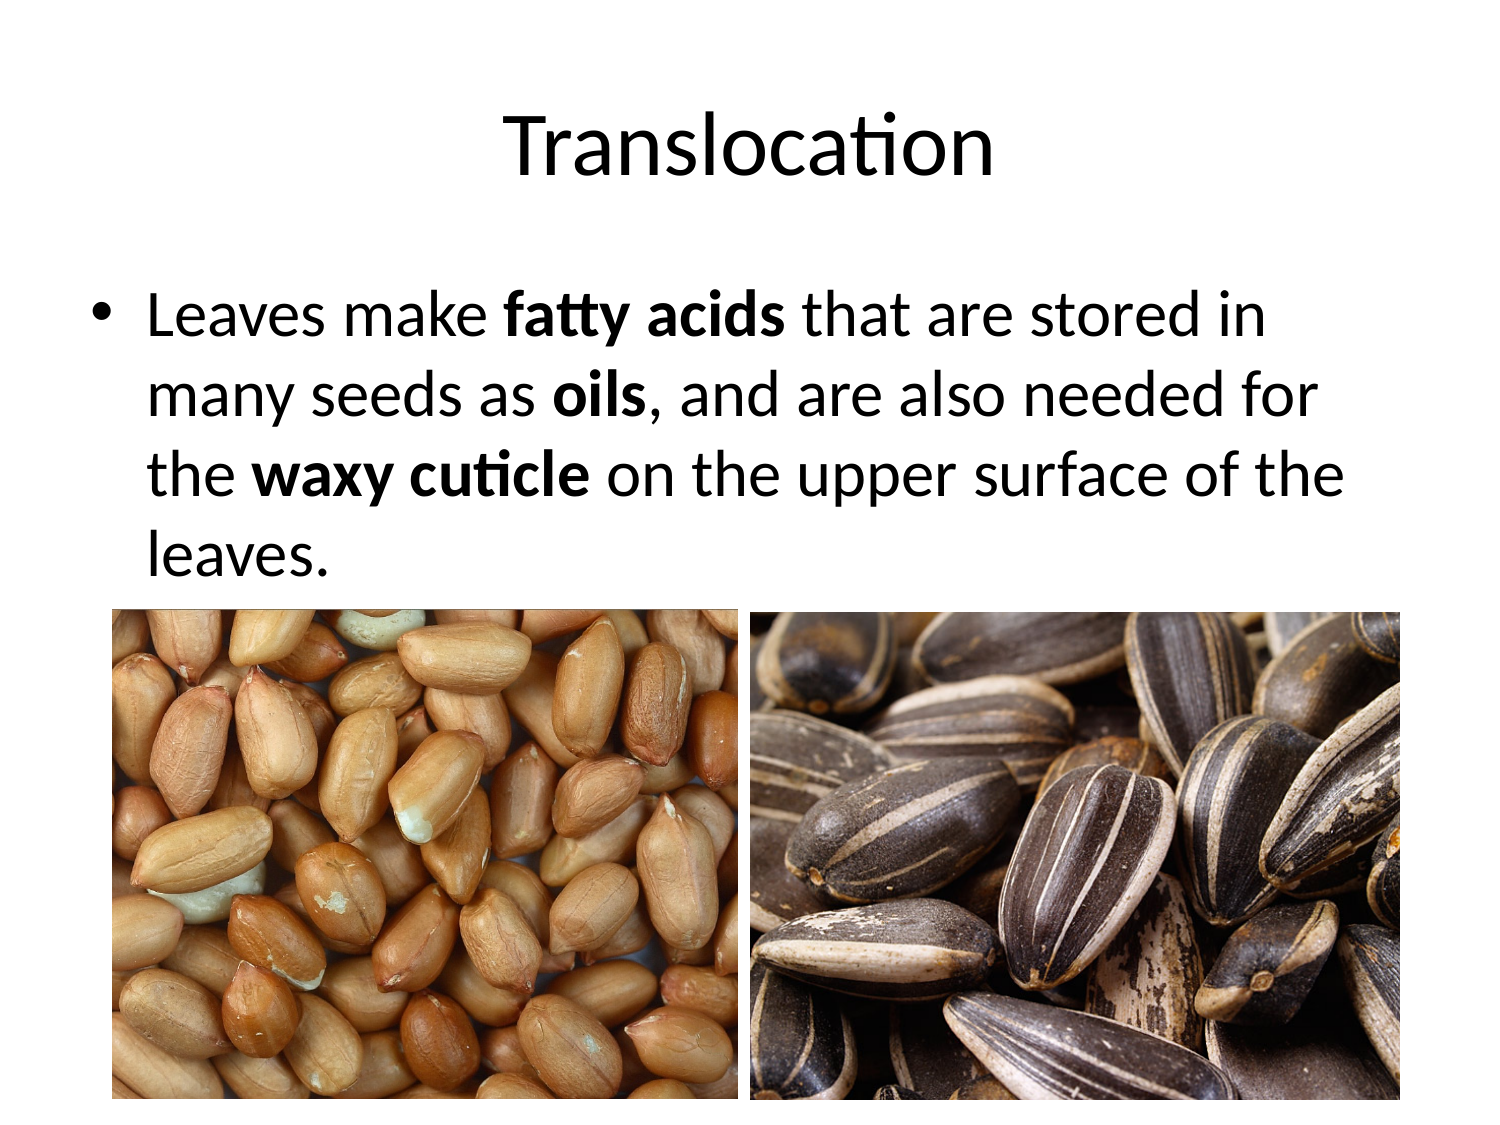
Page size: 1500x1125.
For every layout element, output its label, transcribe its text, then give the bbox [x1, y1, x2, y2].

picture [112, 609, 738, 1099]
picture [749, 612, 1401, 1101]
list Leaves make fatty acids that are stored in many seeds as oils, and are also needed for the waxy cuticle on the upper surface of the leaves. [75, 262, 1425, 638]
title Translocation [75, 45, 1425, 233]
